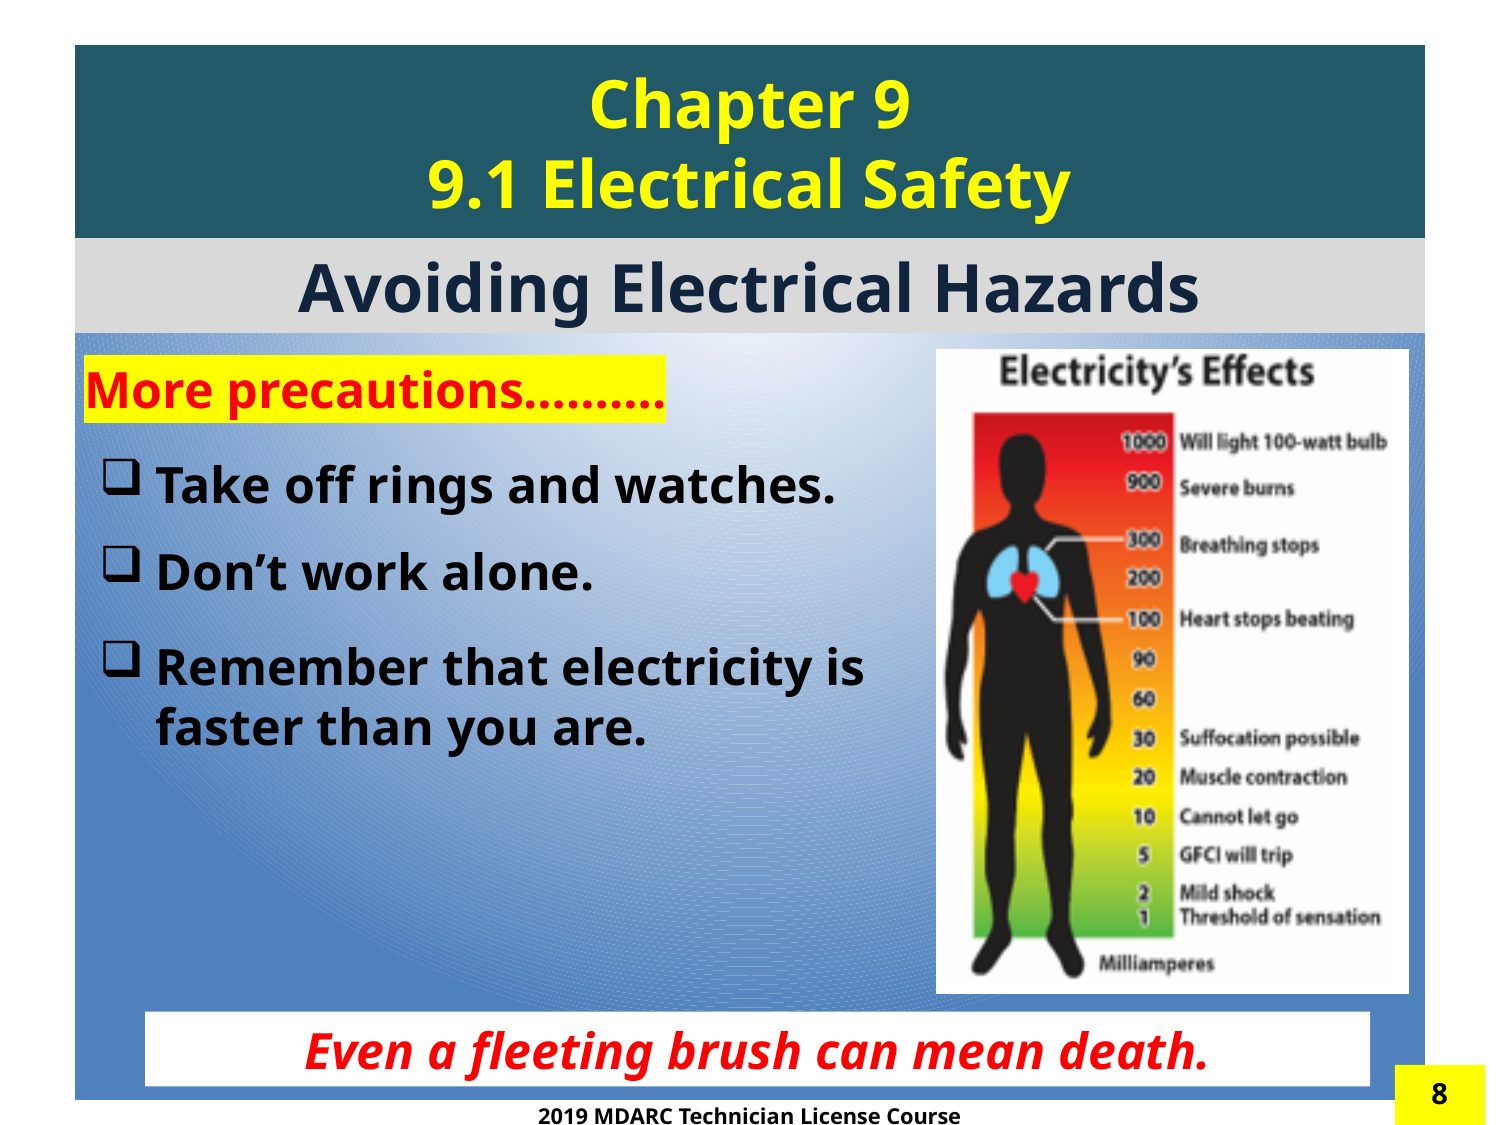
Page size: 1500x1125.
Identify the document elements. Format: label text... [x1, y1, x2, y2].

list [75, 333, 1425, 1100]
text_box Remember that electricity is faster than you are. [84, 628, 920, 764]
text_box Even a fleeting brush can mean death. [145, 1011, 1371, 1087]
text_box More precautions………. [69, 351, 808, 427]
text_box Avoiding Electrical Hazards [74, 238, 1425, 333]
text_box Take off rings and watches. [84, 446, 930, 521]
title Chapter 9 9.1 Electrical Safety [75, 45, 1425, 238]
text_box 2019 MDARC Technician License Course [442, 1094, 1058, 1125]
text_box Don’t work alone. [84, 533, 866, 609]
picture [936, 349, 1409, 994]
text_box 8 [1394, 1064, 1485, 1125]
